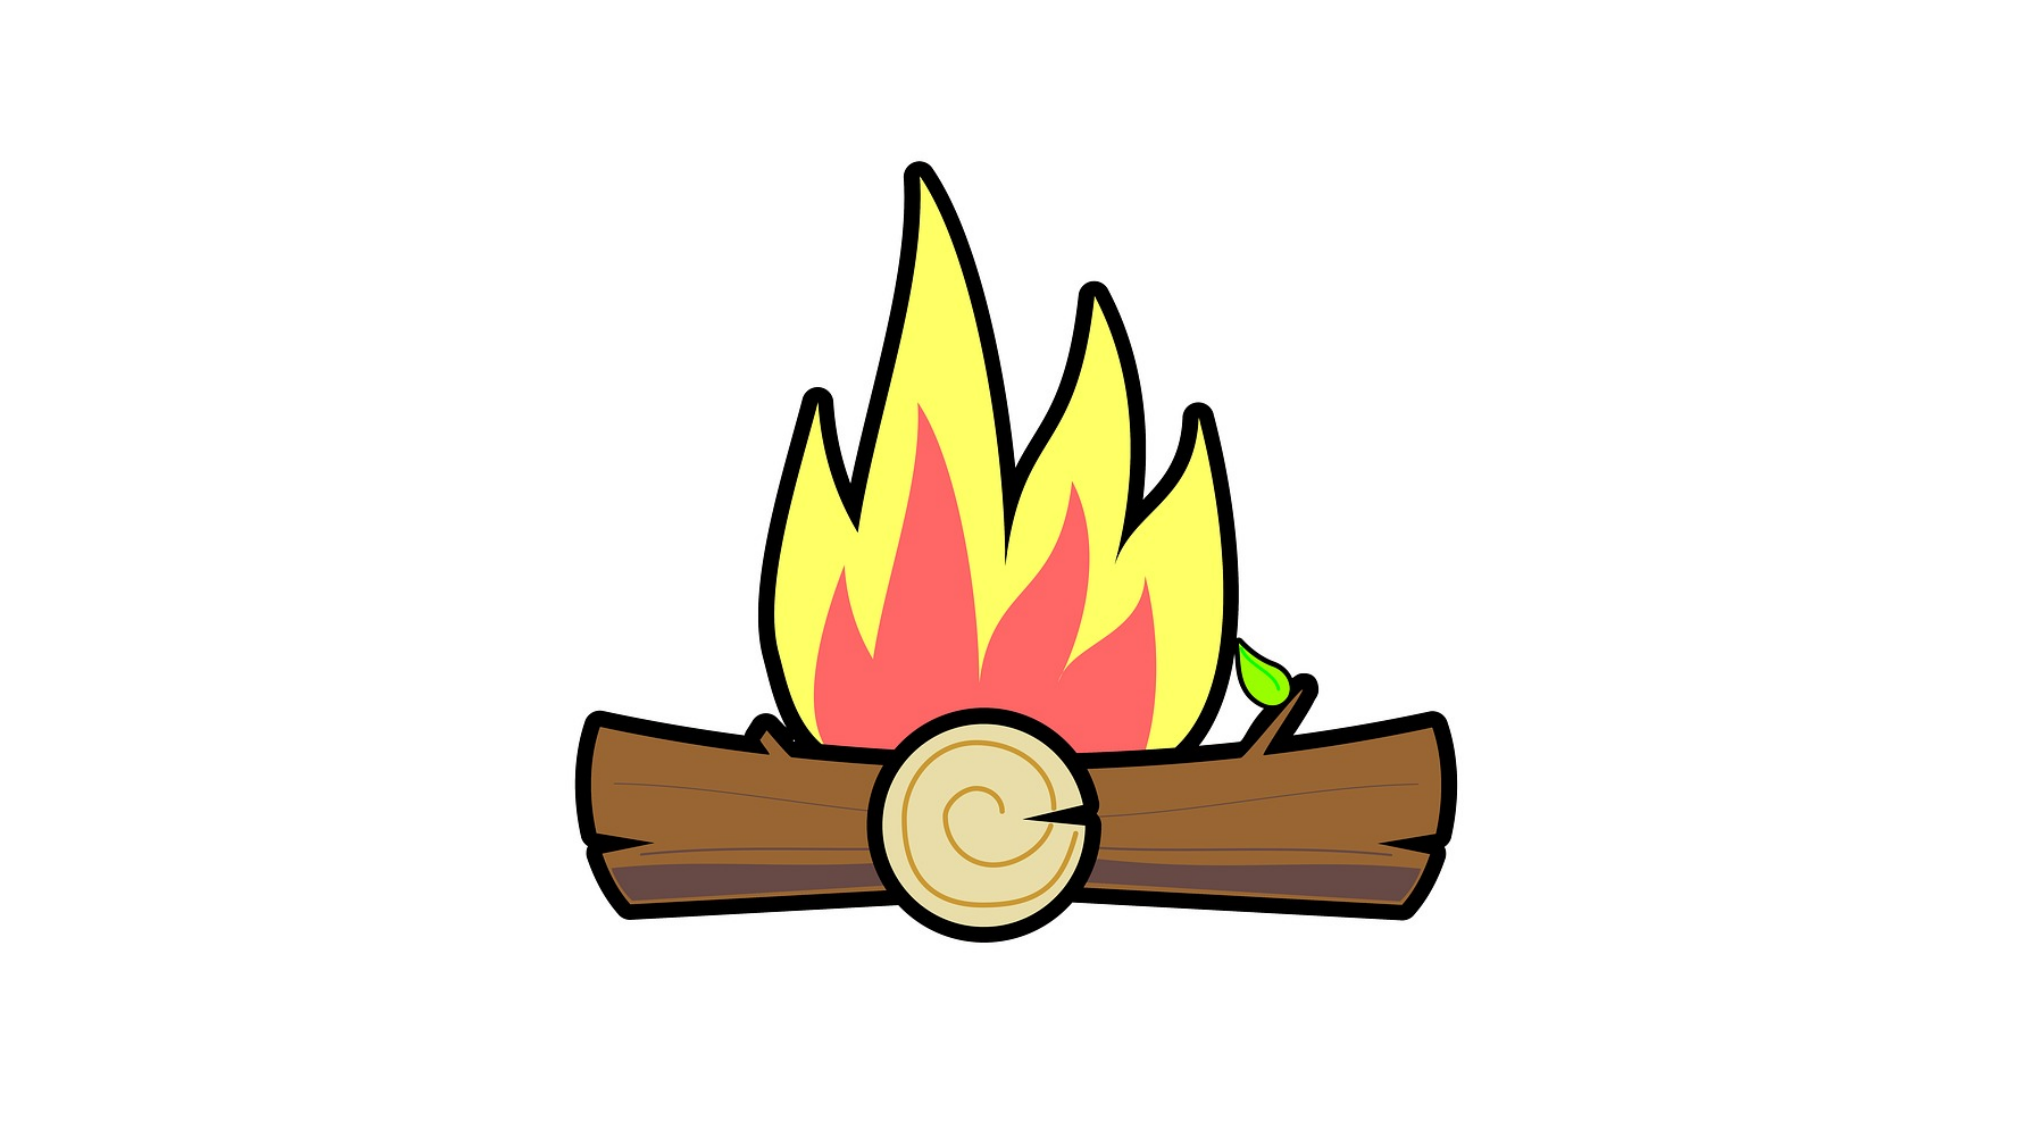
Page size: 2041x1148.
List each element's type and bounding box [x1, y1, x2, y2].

picture [555, 143, 1506, 962]
